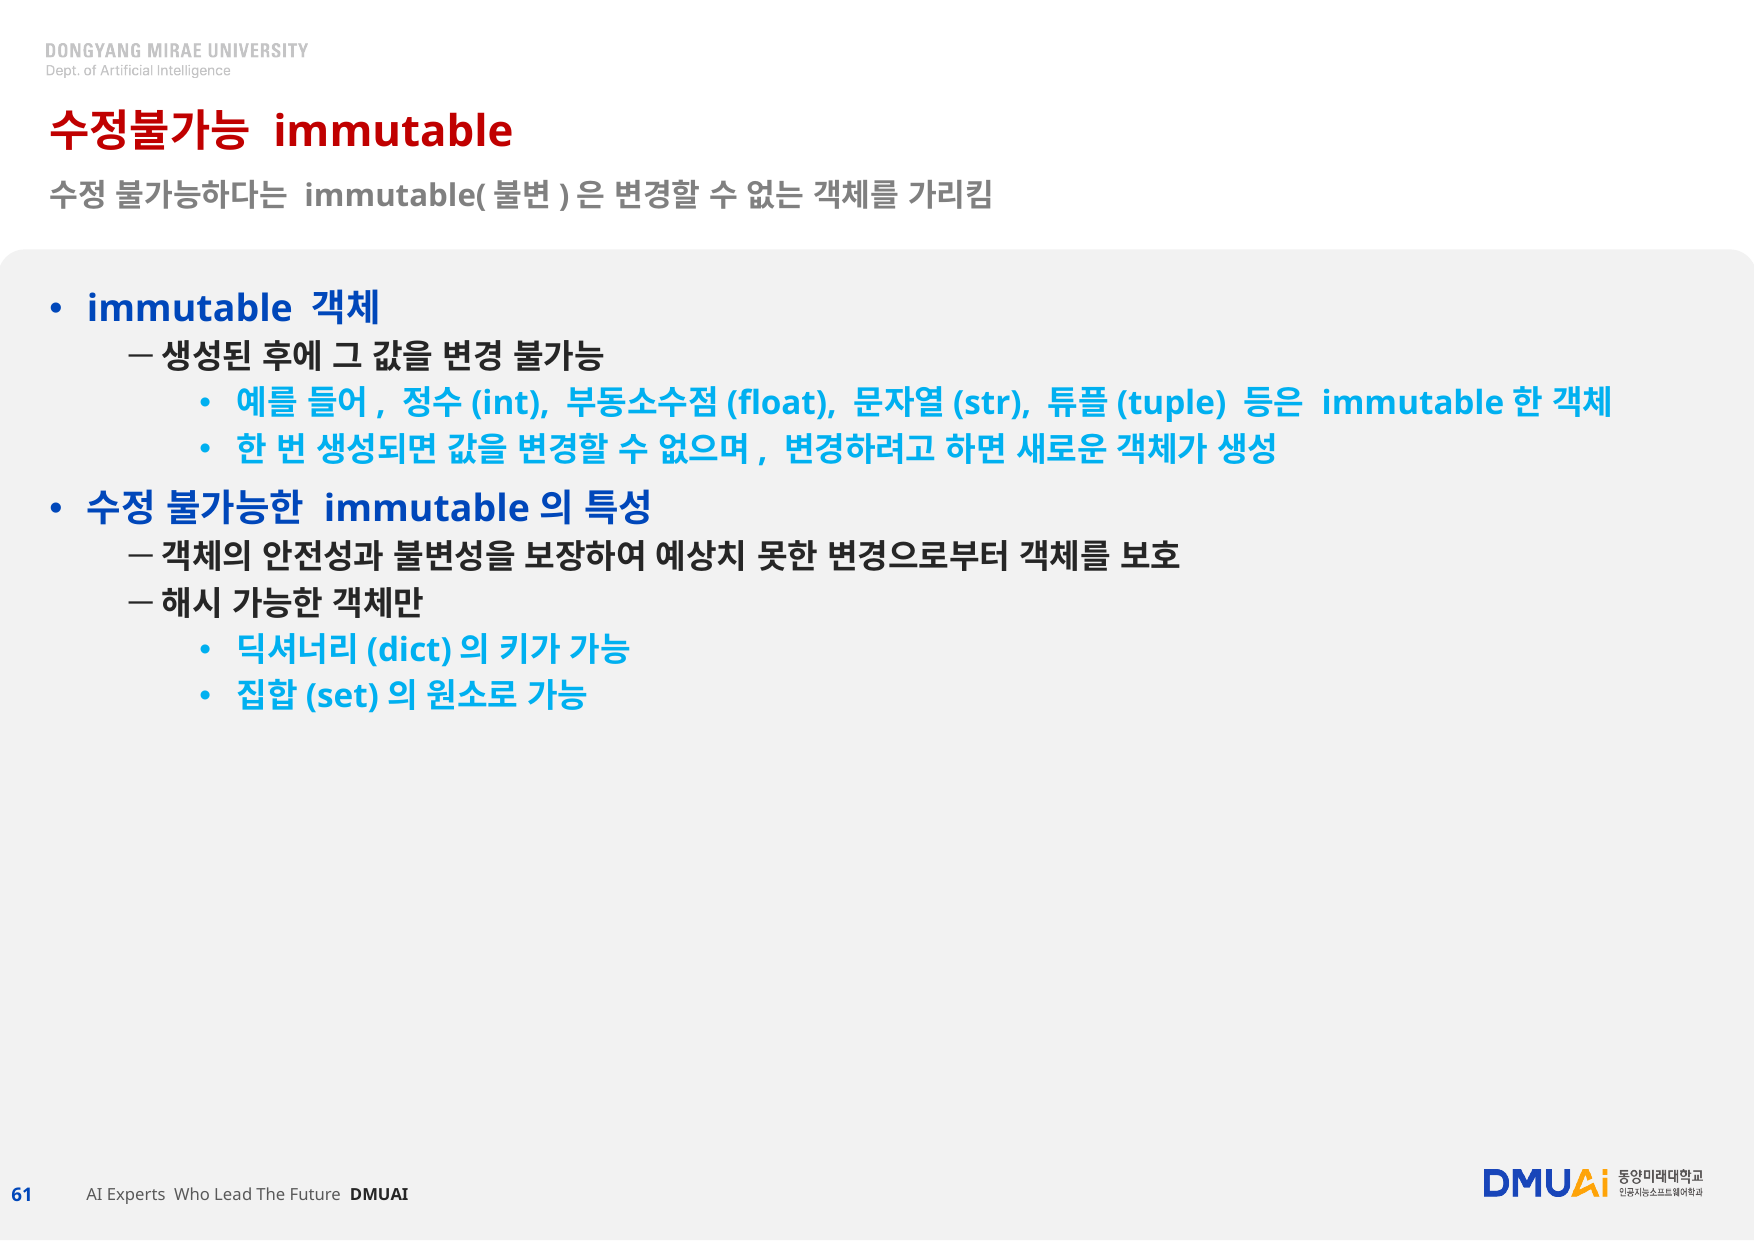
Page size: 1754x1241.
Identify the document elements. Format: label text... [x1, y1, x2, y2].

title 수정불가능 immutable [34, 101, 1754, 157]
picture [1484, 1169, 1703, 1197]
list immutable 객체 생성된 후에 그 값을 변경 불가능 예를 들어, 정수(int), 부동소수점(float), 문자열(str), 튜플(tuple) 등은 immutable한 객체 한 번 생성되면 값을 변경할 수 없으며, 변경하려고 하면 새로운 객체가 생성 수정 불가능한 immutable의 특성 객체의 안전성과 불변성을 보장하여 예상치 못한 변경으로부터 객체를 보호 해시 가능한 객체만 딕셔너리(dict)의 키가 가능 집합(set)의 원소로 가능 [34, 281, 1703, 1116]
list 수정 불가능하다는 immutable(불변)은 변경할 수 없는 객체를 가리킴 [34, 171, 1754, 222]
picture [46, 43, 308, 78]
